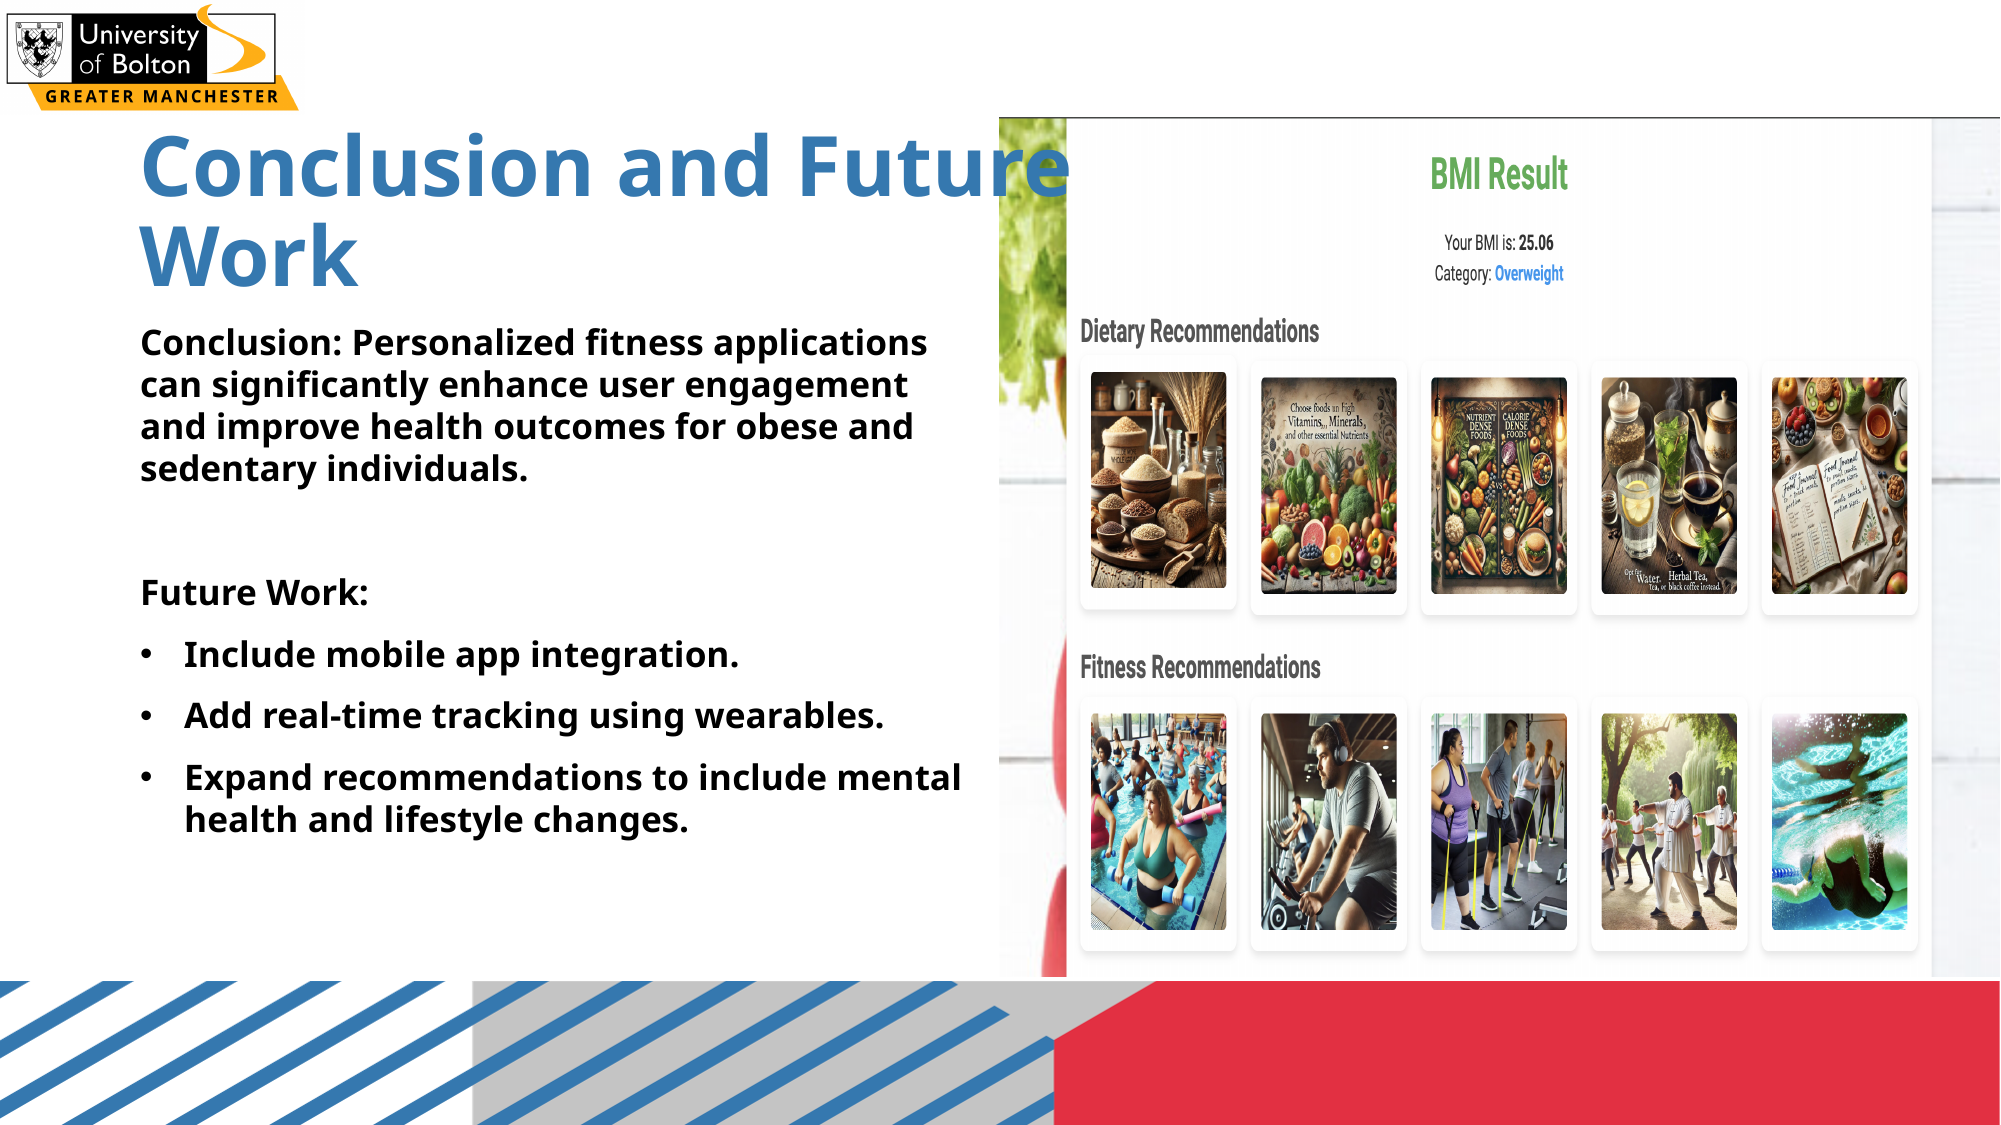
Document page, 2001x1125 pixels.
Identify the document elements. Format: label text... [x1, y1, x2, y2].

list Conclusion: Personalized fitness applications can significantly enhance user engagement and improve health outcomes for obese and sedentary individuals. Future Work: Include mobile app integration. Add real-time tracking using wearables. Expand recommendations to include mental health and lifestyle changes. [125, 312, 999, 850]
title Conclusion and Future Work [125, 117, 999, 312]
picture [0, 981, 2000, 1125]
picture [0, 0, 305, 115]
picture [999, 117, 2000, 977]
